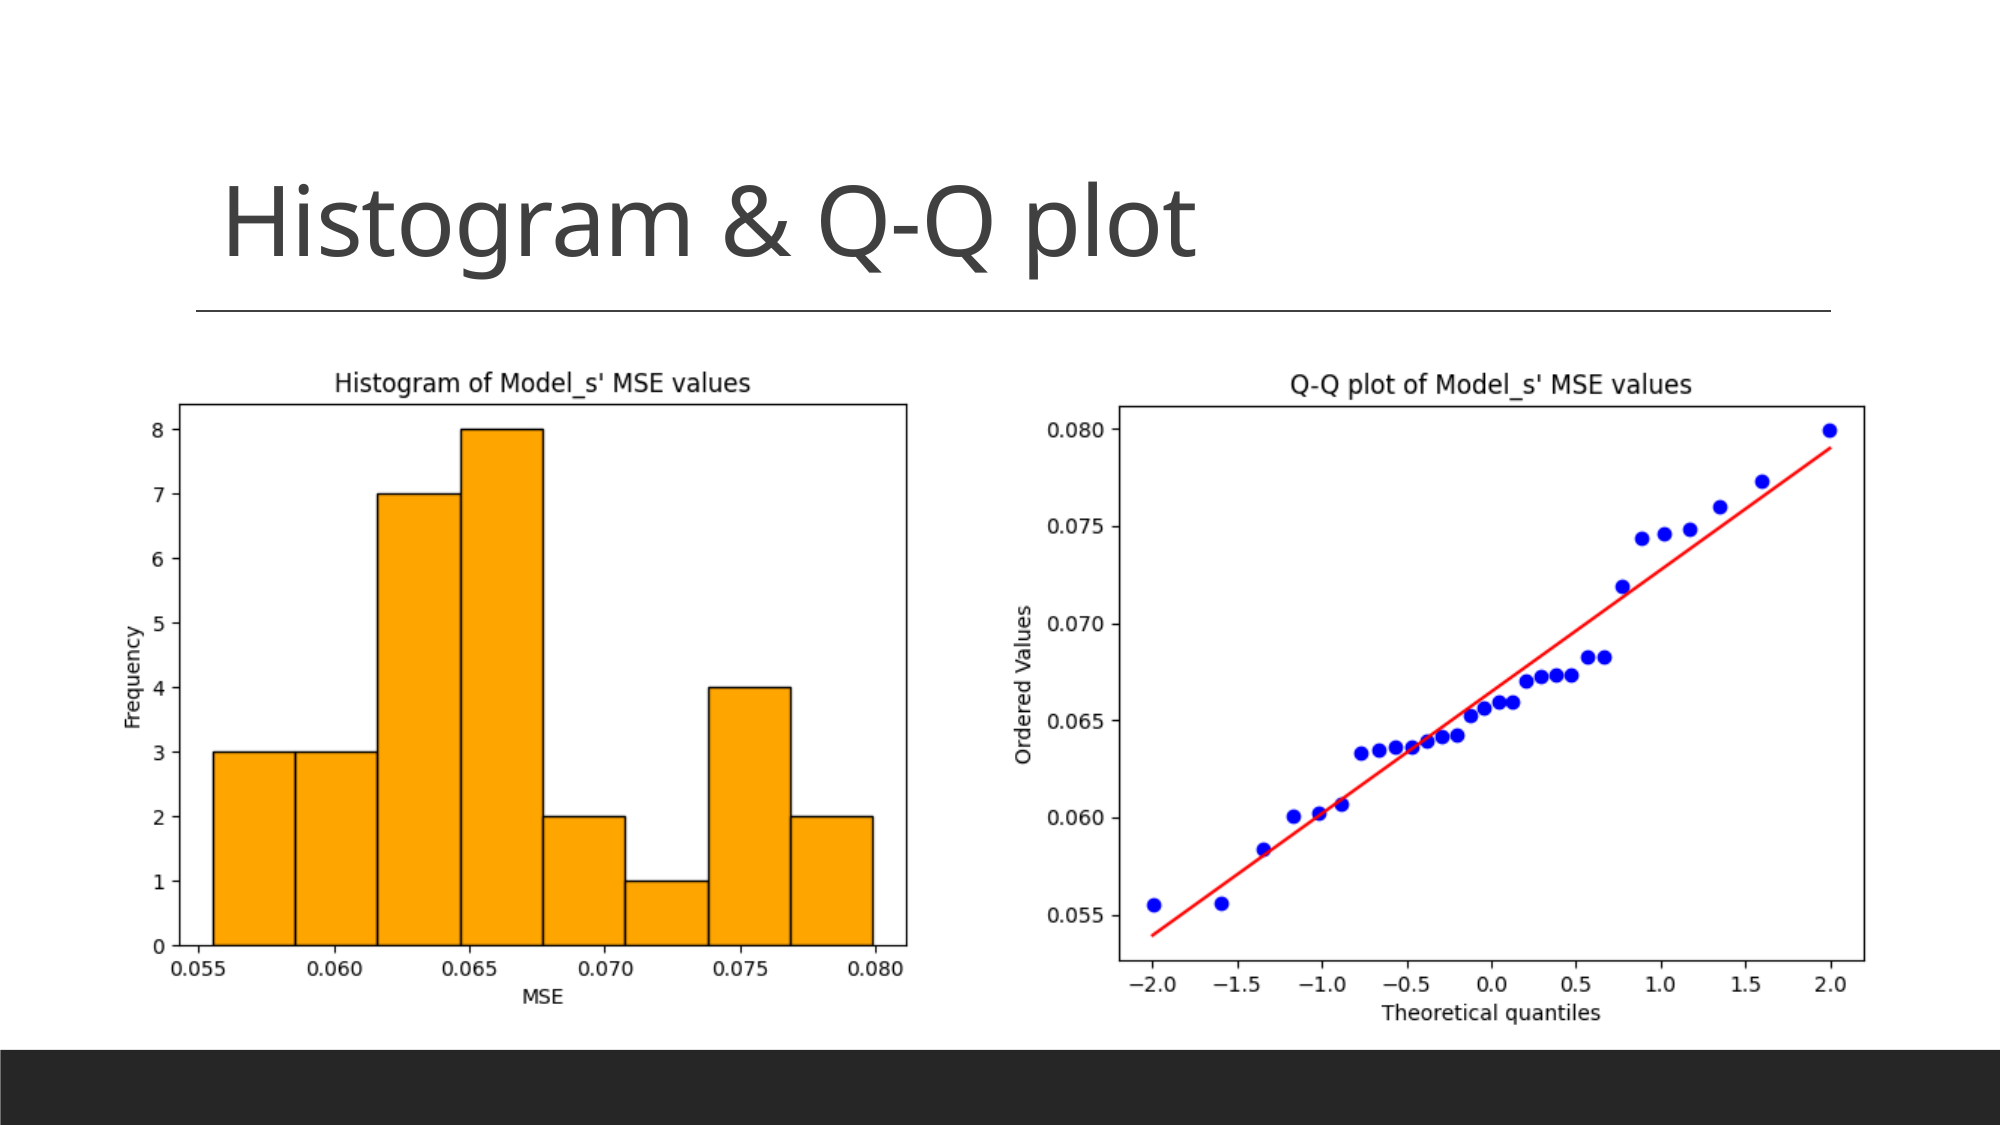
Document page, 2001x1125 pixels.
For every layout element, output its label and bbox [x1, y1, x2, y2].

picture [62, 319, 1961, 1041]
